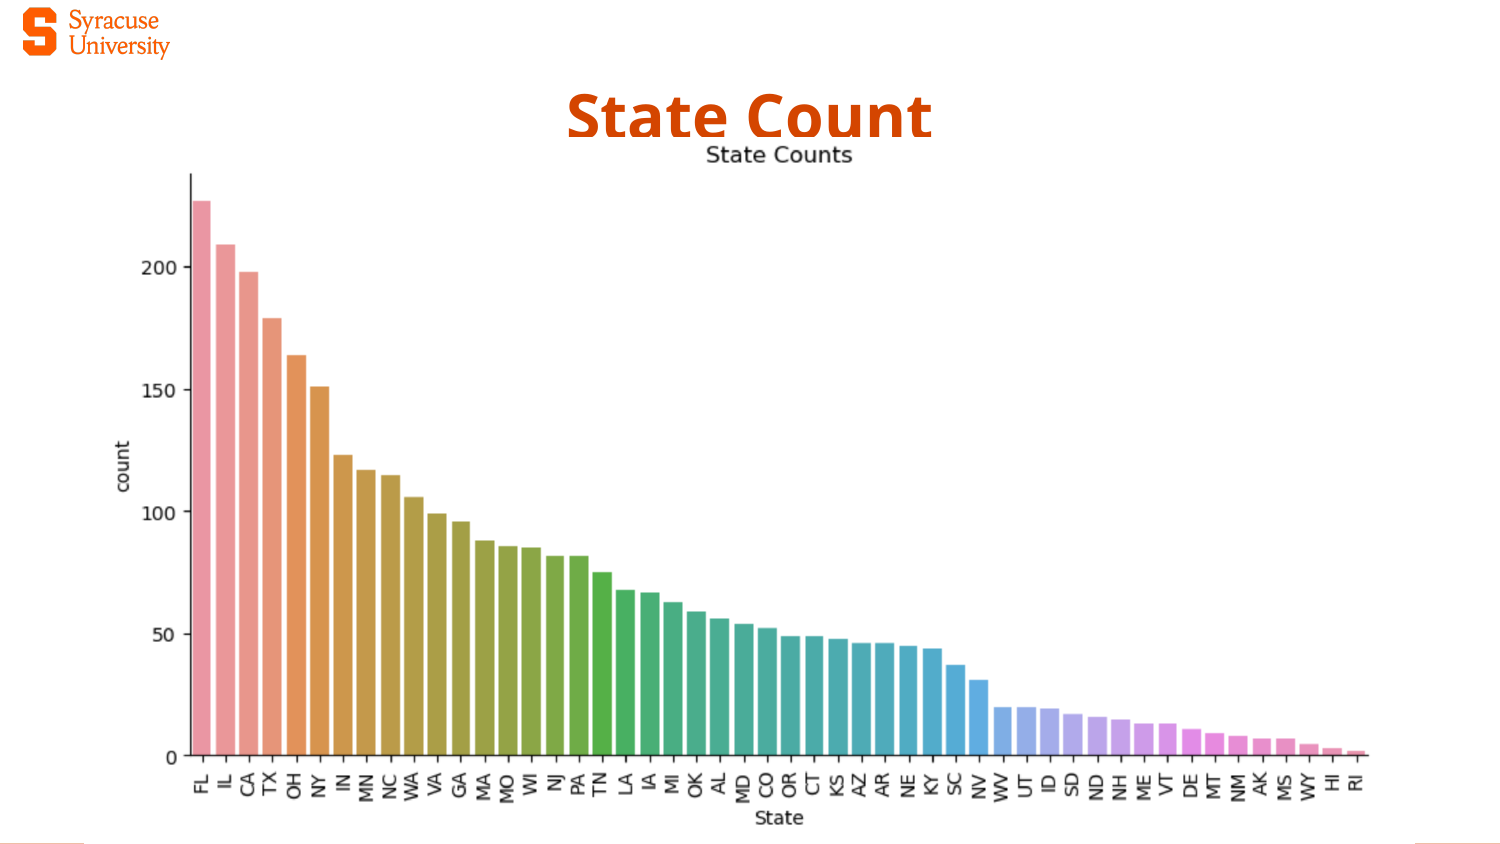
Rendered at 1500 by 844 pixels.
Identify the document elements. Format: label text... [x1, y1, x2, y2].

picture [23, 7, 170, 61]
title State Count [325, 57, 1175, 135]
picture [84, 137, 1416, 844]
